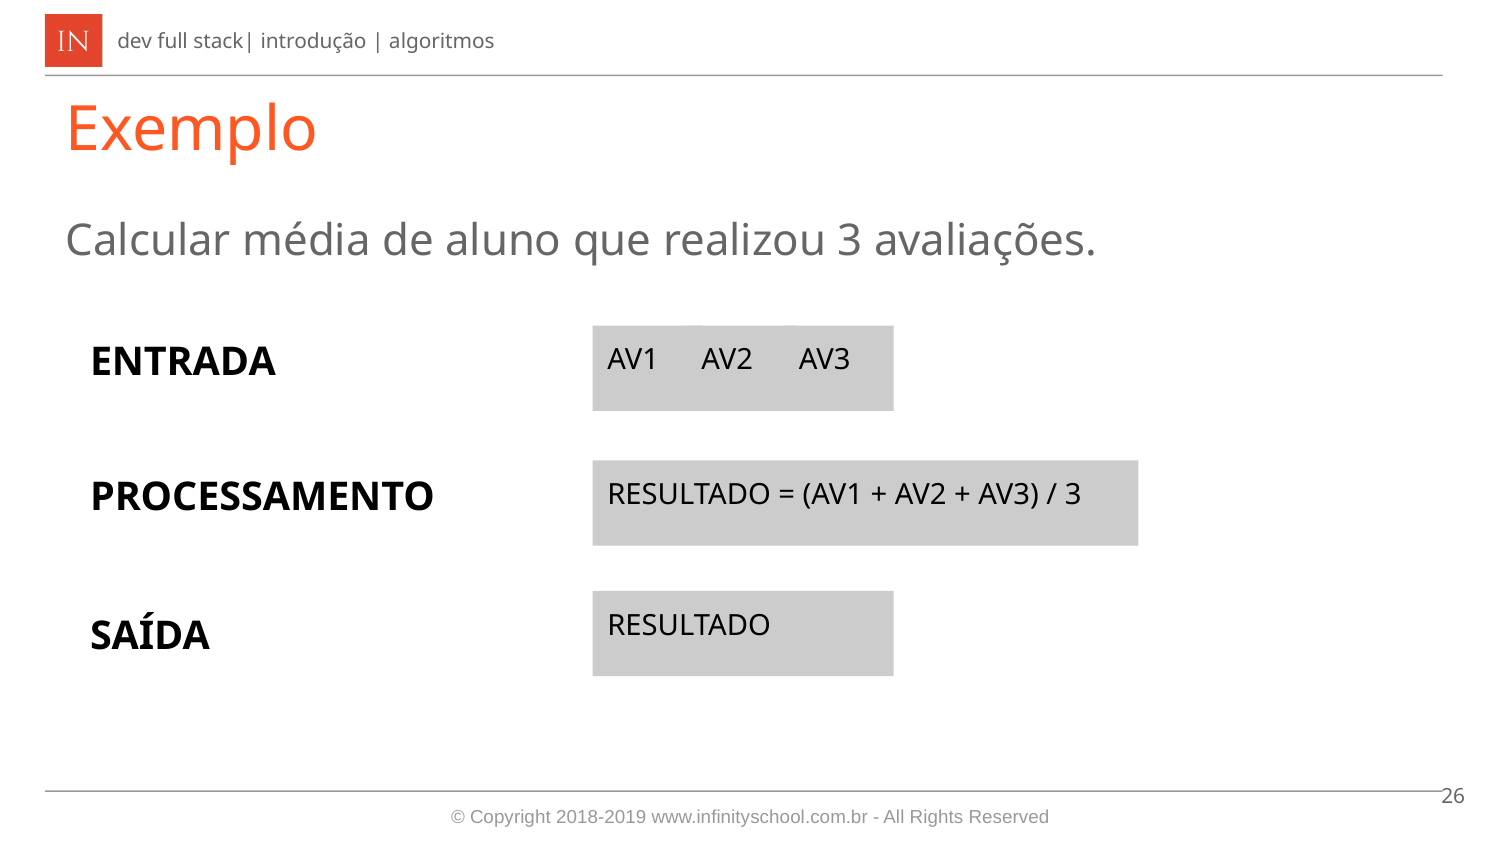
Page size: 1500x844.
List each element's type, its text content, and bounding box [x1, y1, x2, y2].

text_box ENTRADA [75, 321, 734, 416]
text_box SAÍDA [75, 595, 734, 689]
text_box AV2 [686, 325, 784, 411]
text_box AV1 [592, 325, 686, 411]
text_box RESULTADO = (AV1 + AV2 + AV3) / 3 [592, 460, 1139, 546]
text_box RESULTADO [592, 590, 894, 677]
text_box PROCESSAMENTO [75, 455, 734, 550]
text_box <número> [1389, 764, 1480, 830]
text_box AV3 [784, 325, 894, 411]
text_box Exemplo [51, 72, 1449, 167]
text_box Calcular média de aluno que realizou 3 avaliações. [51, 189, 1449, 750]
picture [44, 14, 109, 74]
